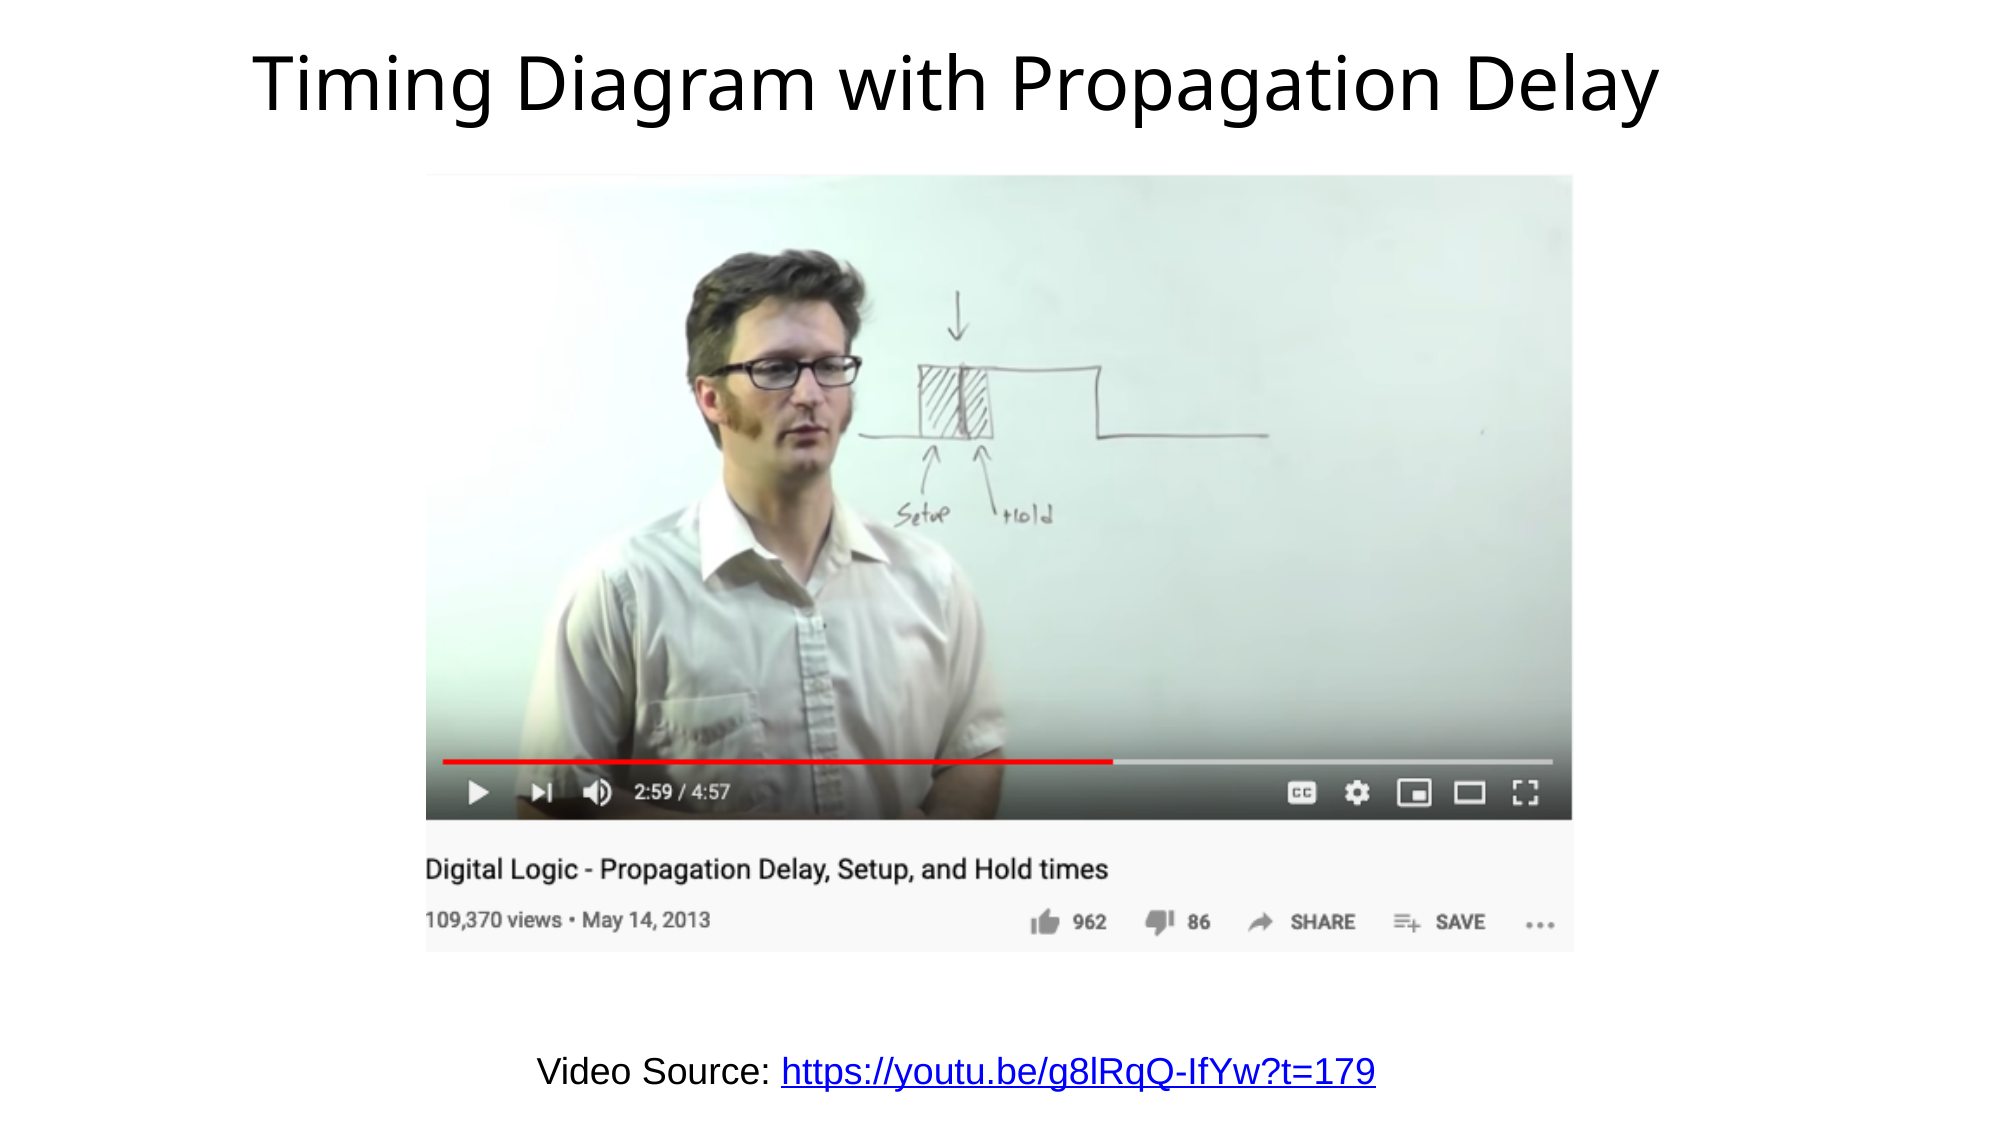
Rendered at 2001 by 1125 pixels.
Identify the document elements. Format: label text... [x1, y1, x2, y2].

picture [426, 174, 1574, 952]
text_box Video Source: https://youtu.be/g8lRqQ-IfYw?t=179 [521, 1039, 1391, 1099]
title Timing Diagram with Propagation Delay [56, 0, 1857, 175]
